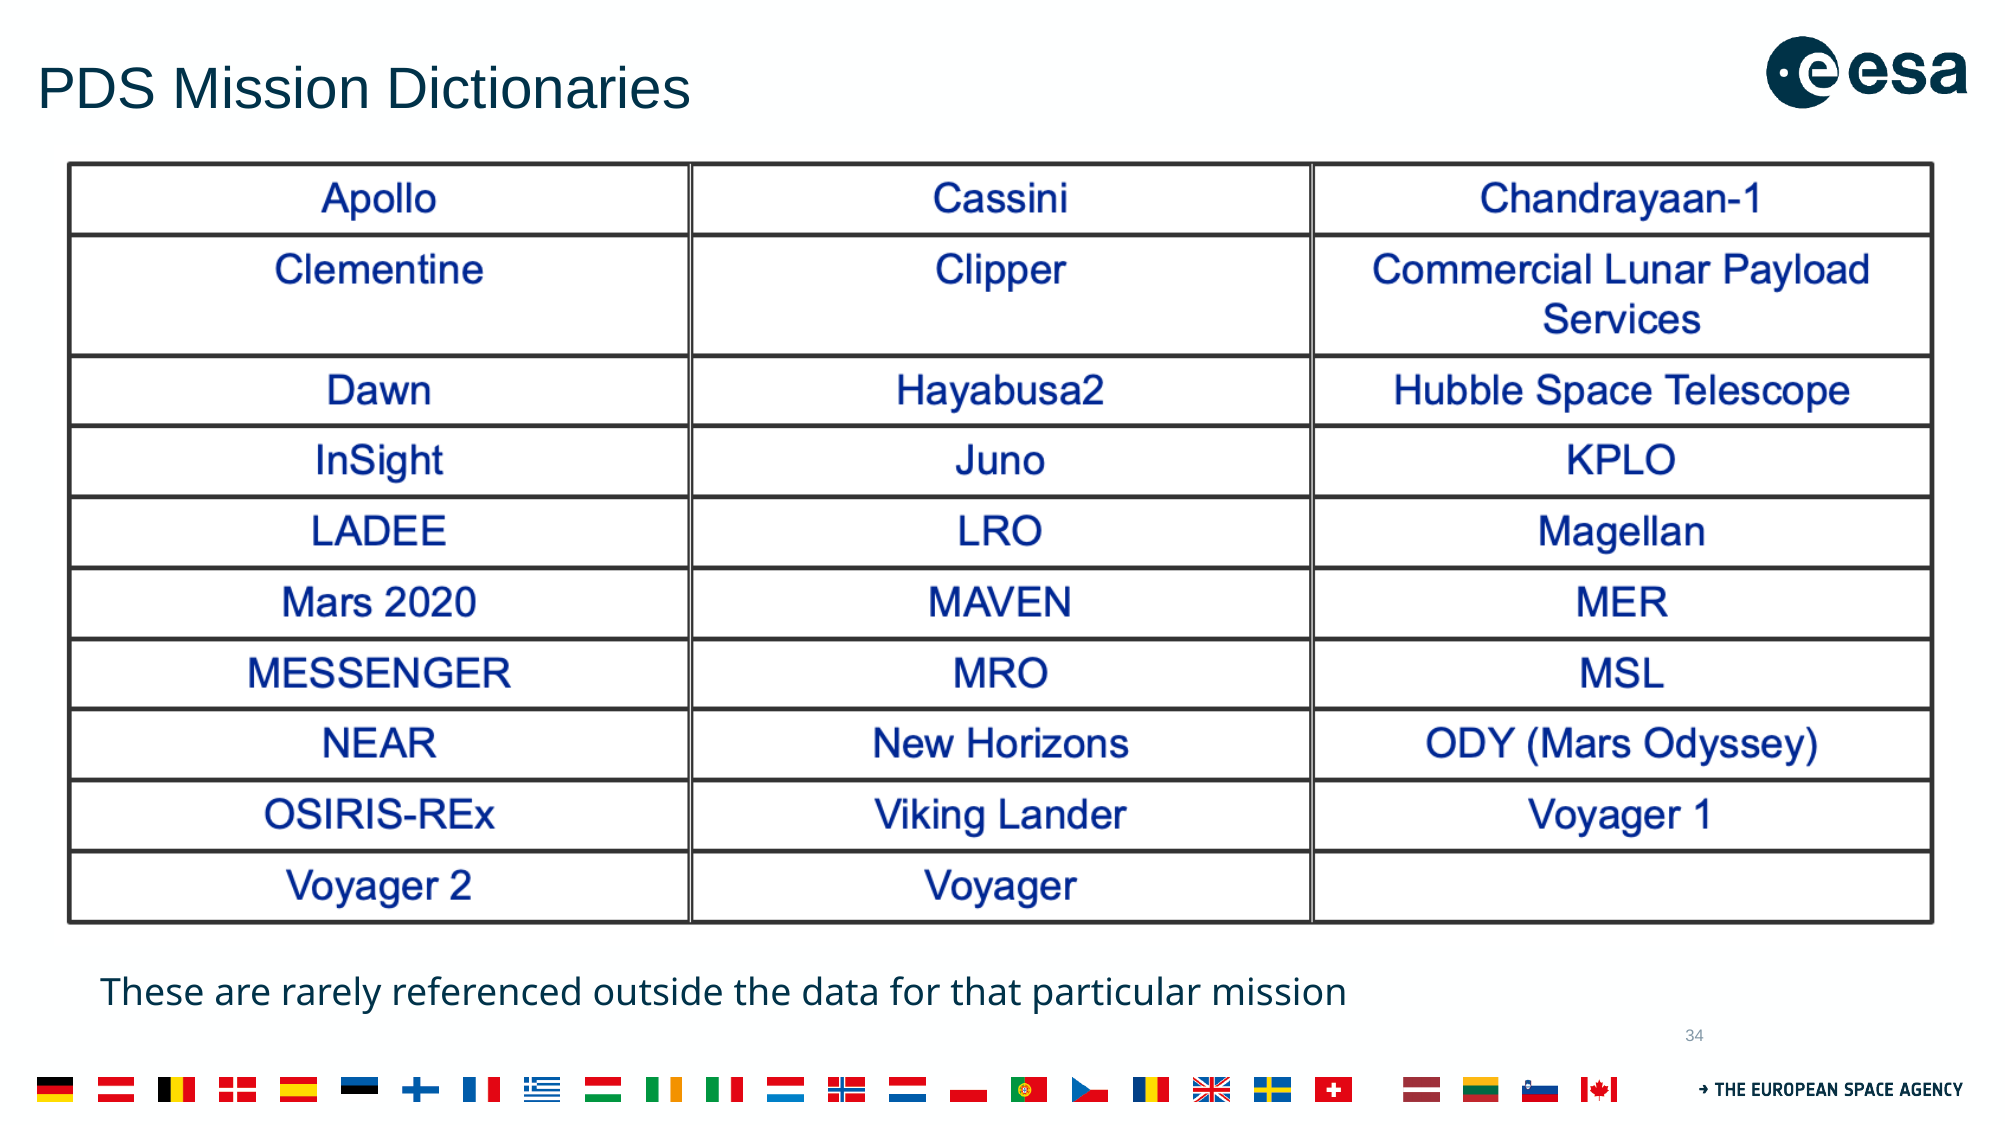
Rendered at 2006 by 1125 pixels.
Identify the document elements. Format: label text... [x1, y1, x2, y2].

text_box PDS Mission Dictionaries [22, 42, 1023, 128]
picture [1011, 1077, 1047, 1102]
text_box These are rarely referenced outside the data for that particular mission [85, 960, 1717, 1021]
picture [1254, 1077, 1291, 1102]
picture [1522, 1077, 1558, 1102]
picture [341, 1077, 378, 1102]
picture [706, 1077, 743, 1102]
picture [463, 1077, 500, 1102]
picture [158, 1077, 195, 1102]
picture [1072, 1077, 1108, 1102]
picture [219, 1077, 256, 1102]
picture [1403, 1077, 1440, 1102]
picture [828, 1077, 865, 1102]
picture [950, 1077, 987, 1102]
picture [1315, 1077, 1352, 1102]
picture [54, 0, 2006, 947]
picture [280, 1077, 317, 1102]
picture [98, 1077, 134, 1102]
picture [1581, 1077, 1617, 1102]
picture [1133, 1077, 1169, 1102]
picture [767, 1077, 804, 1102]
picture [402, 1077, 439, 1102]
picture [585, 1077, 621, 1102]
picture [889, 1077, 926, 1102]
picture [1193, 1077, 1230, 1102]
picture [1696, 1080, 1966, 1098]
picture [524, 1077, 560, 1102]
picture [37, 1077, 73, 1102]
picture [646, 1077, 682, 1102]
